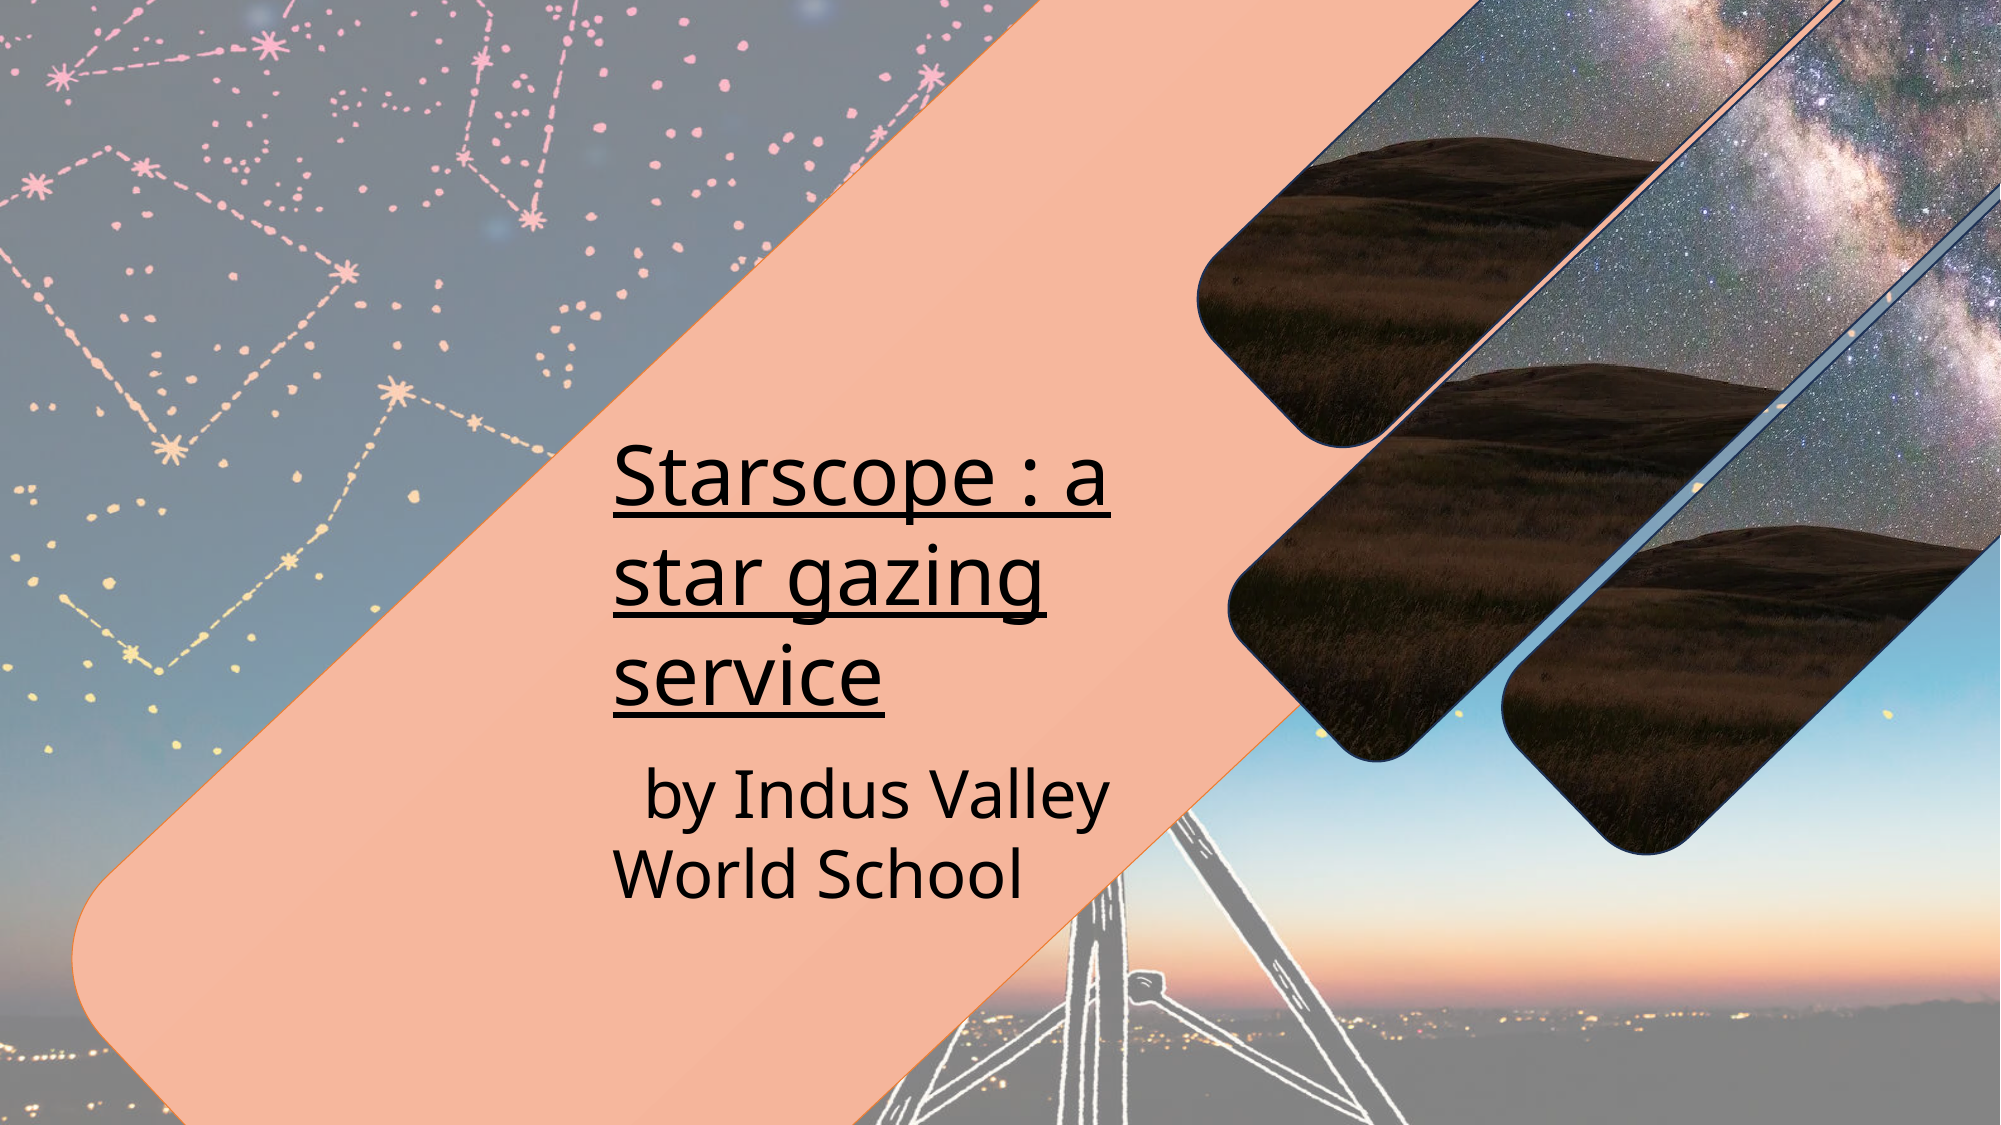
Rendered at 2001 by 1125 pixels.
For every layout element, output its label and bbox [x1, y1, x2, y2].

text_box [1151, 3, 2000, 635]
picture [0, 0, 2001, 1125]
